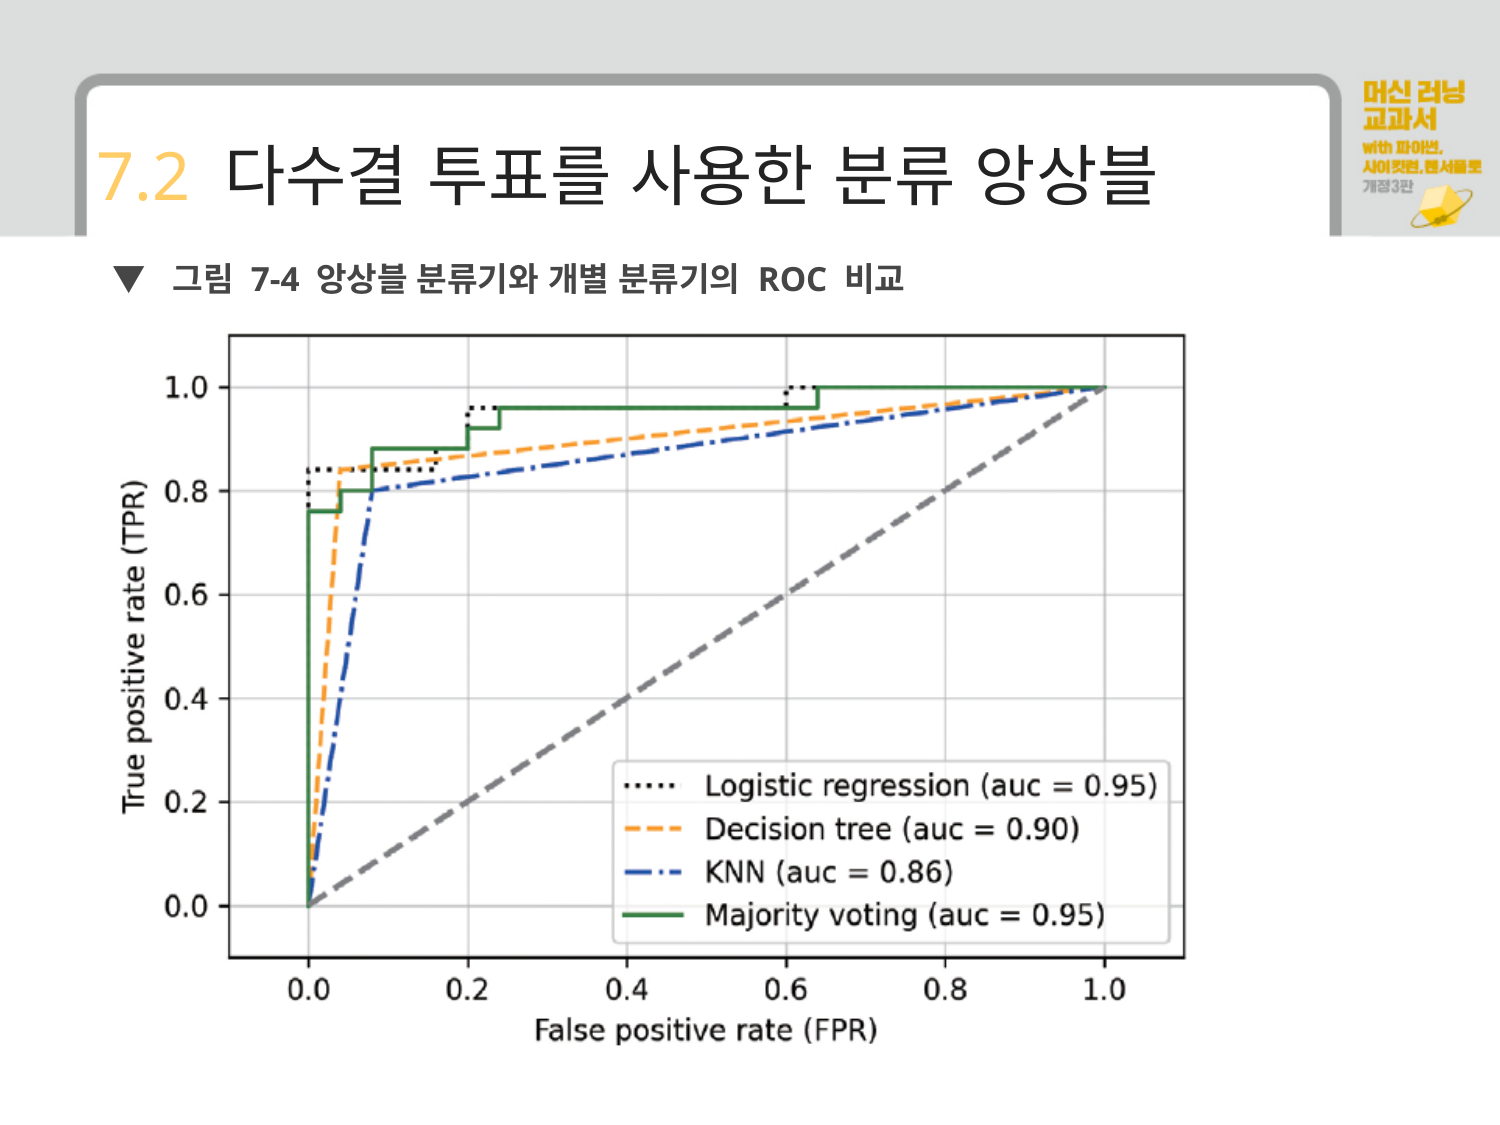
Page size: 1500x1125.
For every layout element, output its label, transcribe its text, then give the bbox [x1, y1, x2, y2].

title 7.2 다수결 투표를 사용한 분류 앙상블 [81, 90, 1412, 222]
text_box ▼ 그림 7-4 앙상블 분류기와 개별 분류기의 ROC 비교 [97, 251, 1424, 317]
picture [0, 0, 1500, 1125]
